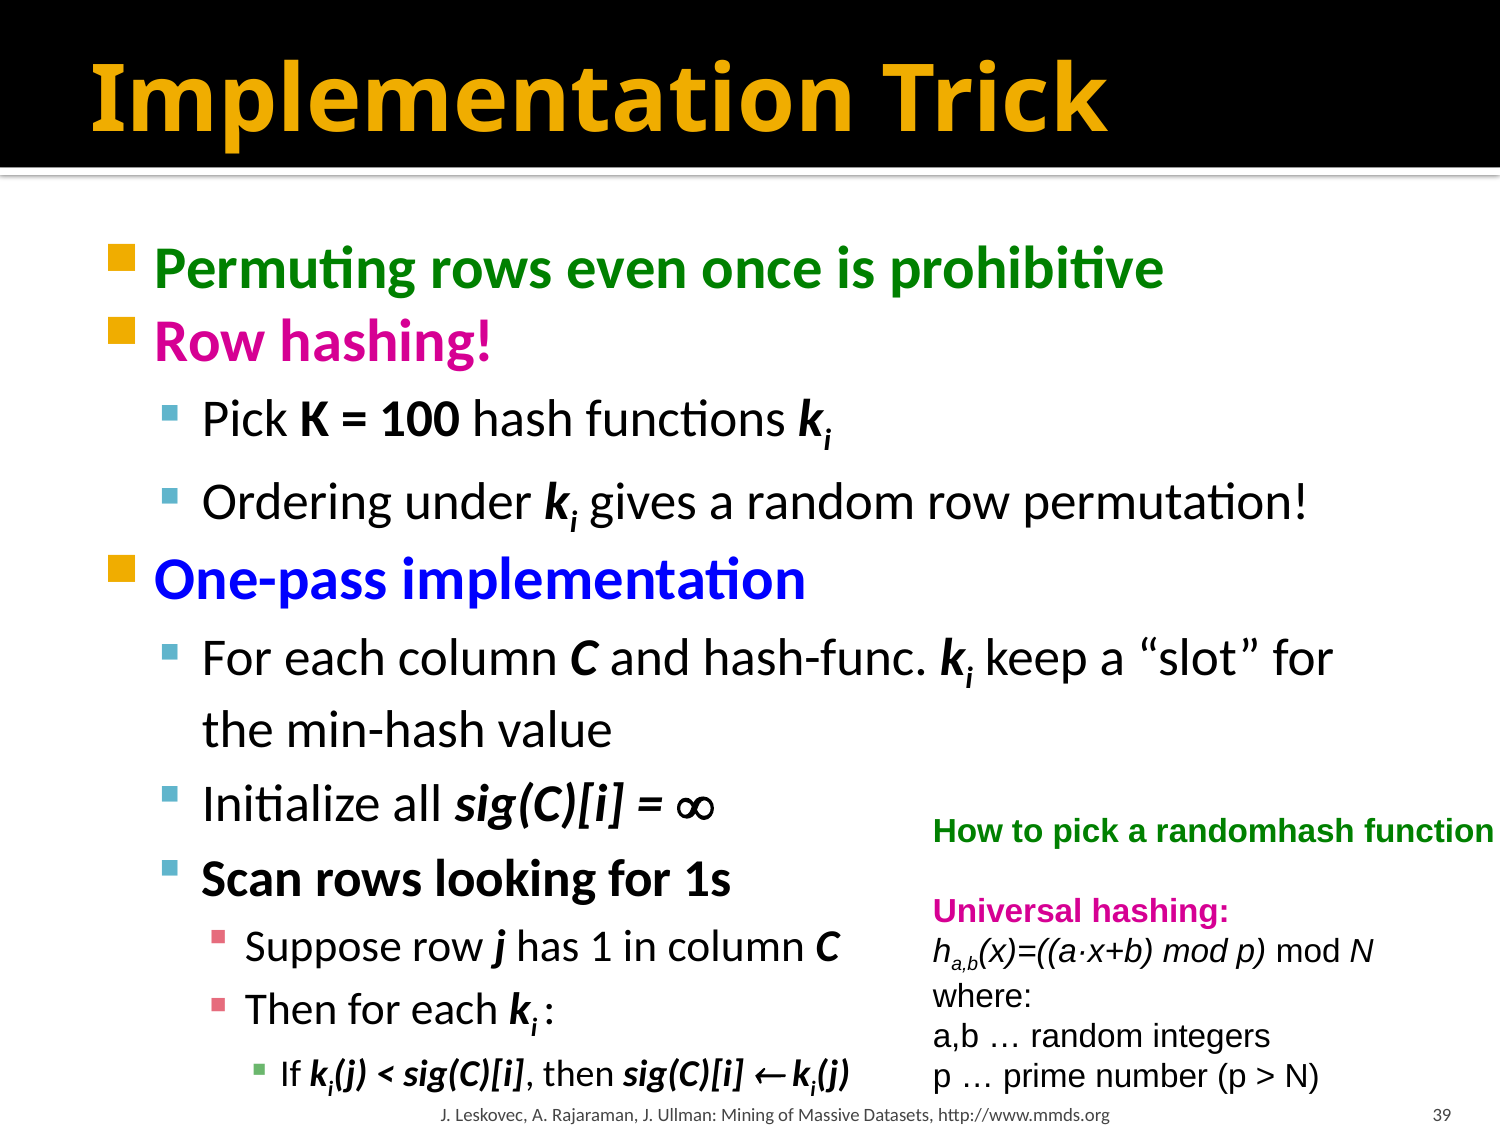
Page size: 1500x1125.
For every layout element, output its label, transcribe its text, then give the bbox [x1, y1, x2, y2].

list Permuting rows even once is prohibitive Row hashing! Pick K = 100 hash functions ki Ordering under ki gives a random row permutation! One-pass implementation For each column C and hash-func. ki keep a “slot” for the min-hash value Initialize all sig(C)[i] =  Scan rows looking for 1s Suppose row j has 1 in column C Then for each ki : If ki(j) < sig(C)[i], then sig(C)[i]  ki(j) [75, 212, 1425, 1113]
title Implementation Trick [75, 12, 1425, 175]
footer J. Leskovec, A. Rajaraman, J. Ullman: Mining of Massive Datasets, http://www.mmds.org [433, 1080, 1337, 1125]
slide_number 39 [1345, 1102, 1467, 1125]
text_box How to pick a randomhash function h(x)? Universal hashing: ha,b(x)=((a·x+b) mod p) mod N where: a,b … random integers p … prime number (p > N) [918, 802, 1500, 1102]
